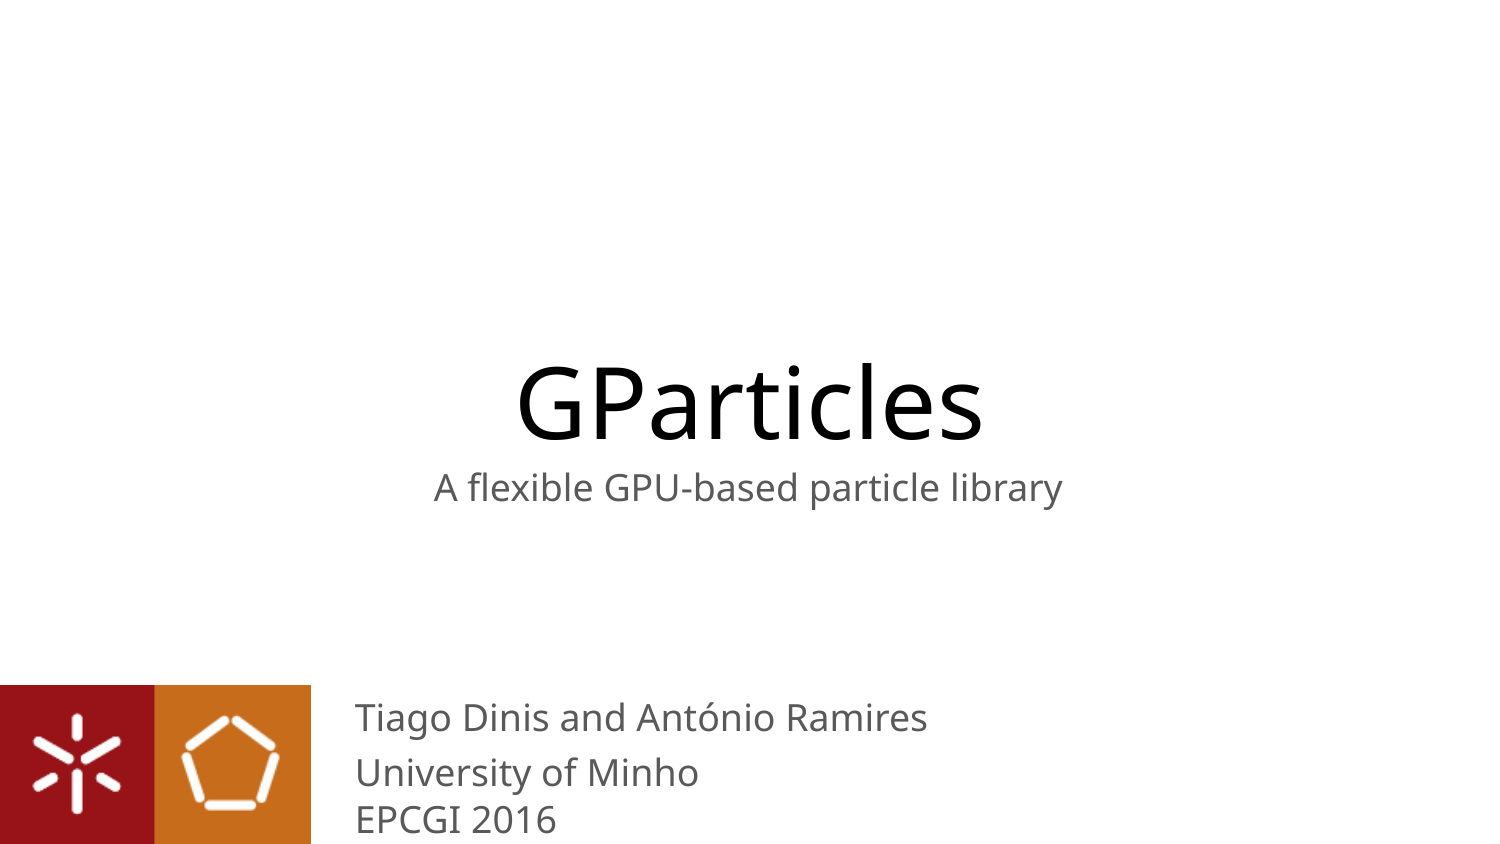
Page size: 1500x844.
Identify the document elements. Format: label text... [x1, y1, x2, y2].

subtitle University of Minho [339, 727, 718, 787]
subtitle Tiago Dinis and António Ramires [339, 678, 1234, 739]
subtitle A flexible GPU-based particle library [418, 483, 1082, 519]
subtitle EPCGI 2016 [339, 774, 989, 835]
title GParticles [54, 324, 1445, 483]
picture [0, 685, 312, 844]
